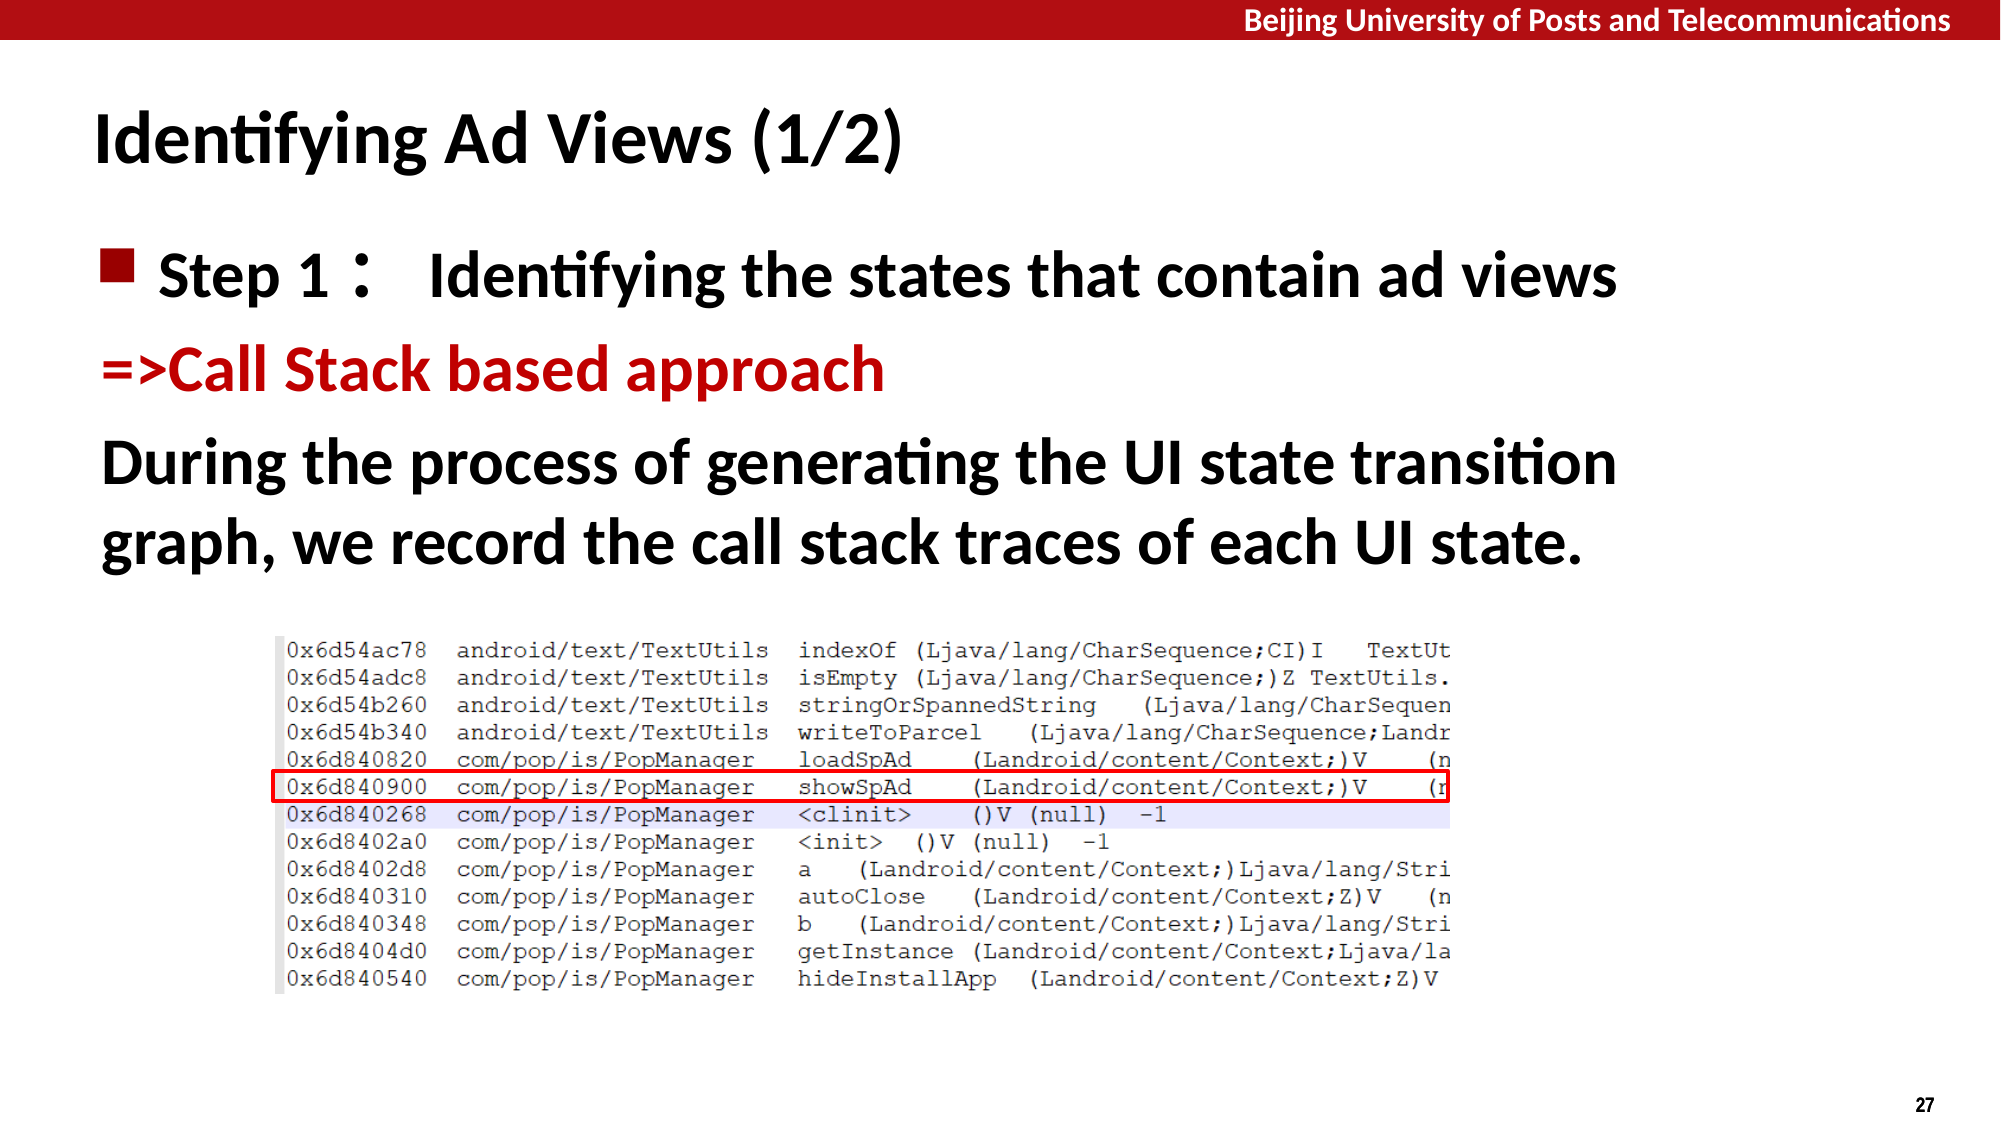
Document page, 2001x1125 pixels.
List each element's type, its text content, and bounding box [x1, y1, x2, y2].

picture [274, 636, 1450, 994]
list Step 1：Identifying the states that contain ad views =>Call Stack based approach During the process of generating the UI state transition graph, we record the call stack traces of each UI state. [86, 223, 1815, 1040]
title Identifying Ad Views (1/2) [77, 71, 1739, 197]
